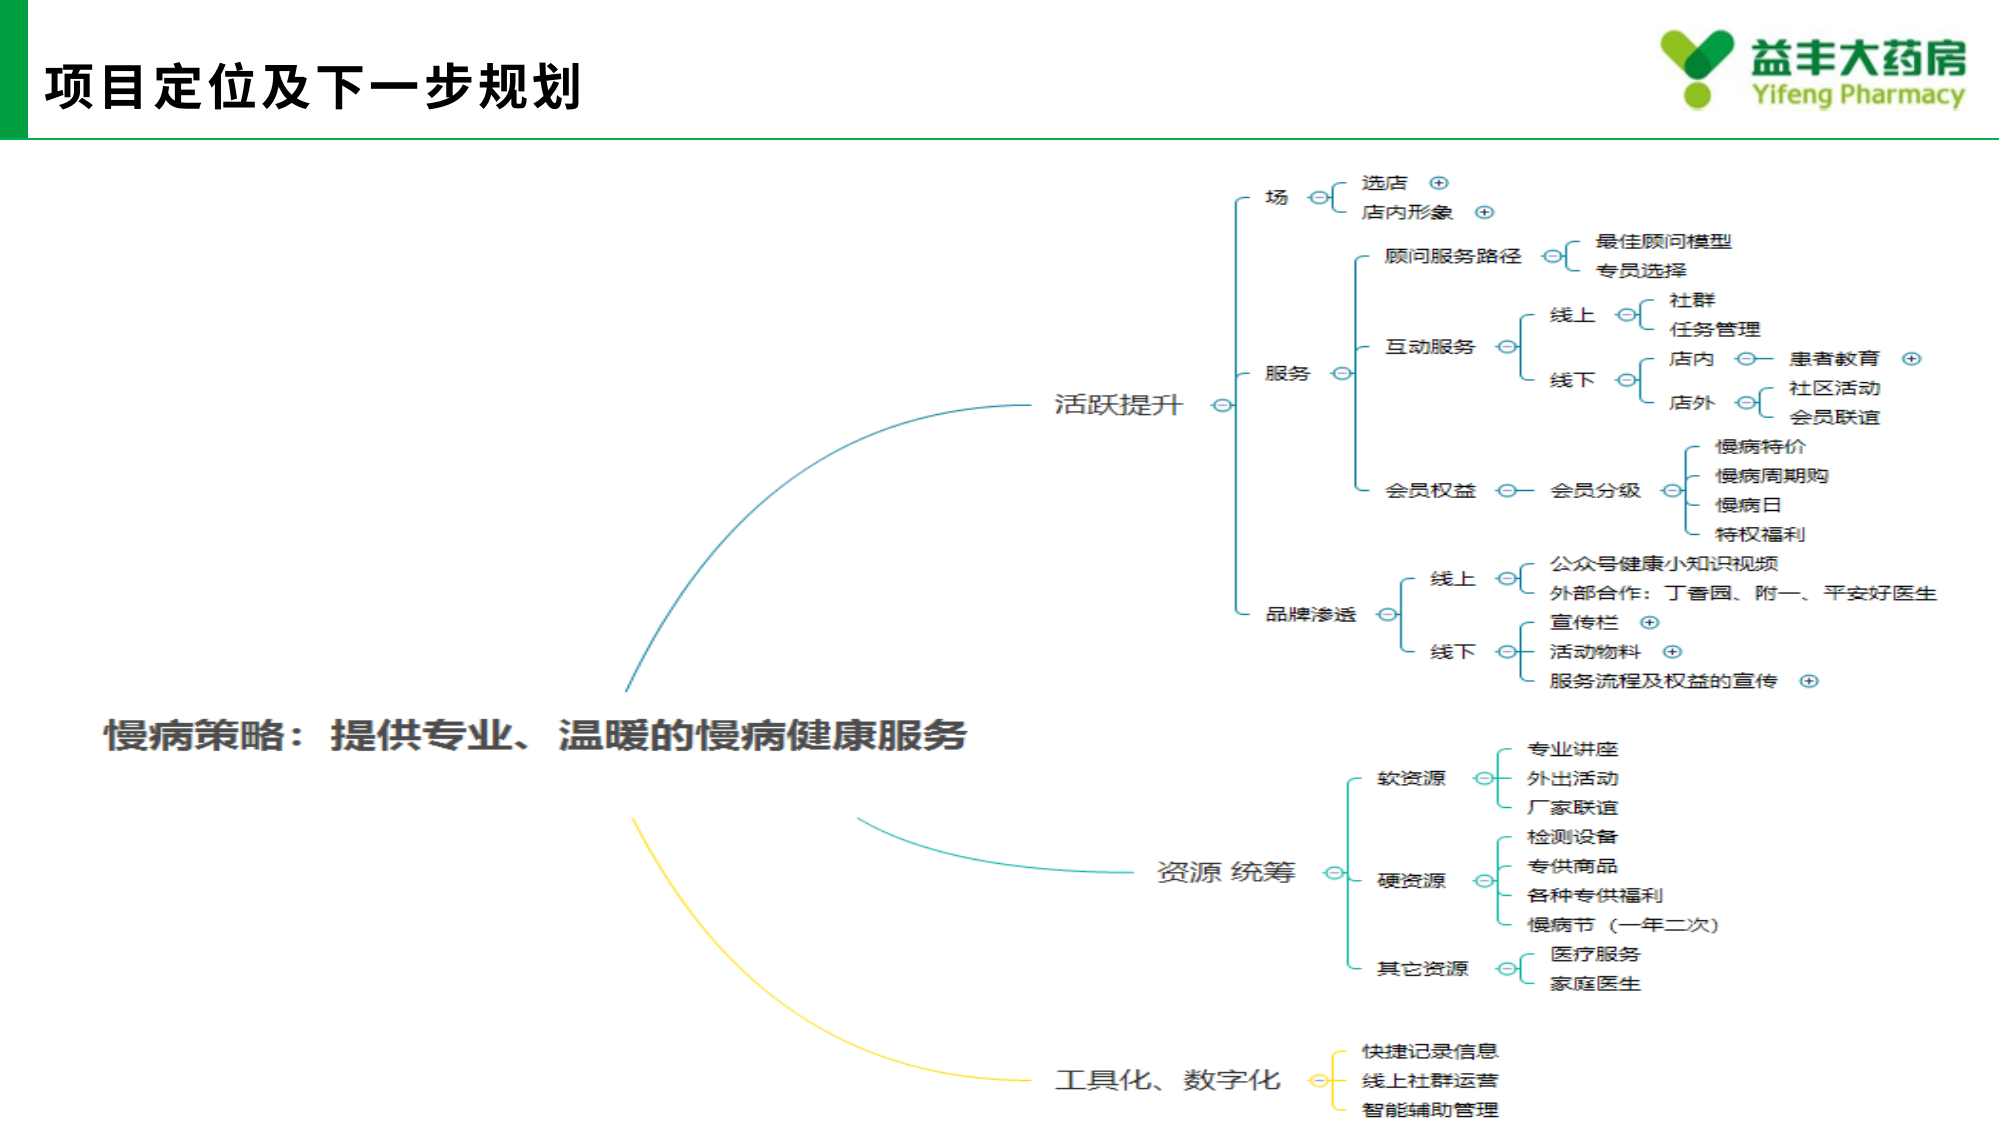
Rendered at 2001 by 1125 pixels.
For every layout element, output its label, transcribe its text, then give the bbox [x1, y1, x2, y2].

title 项目定位及下一步规划 [27, 32, 911, 139]
picture [13, 149, 1987, 1125]
picture [1640, 11, 1991, 127]
